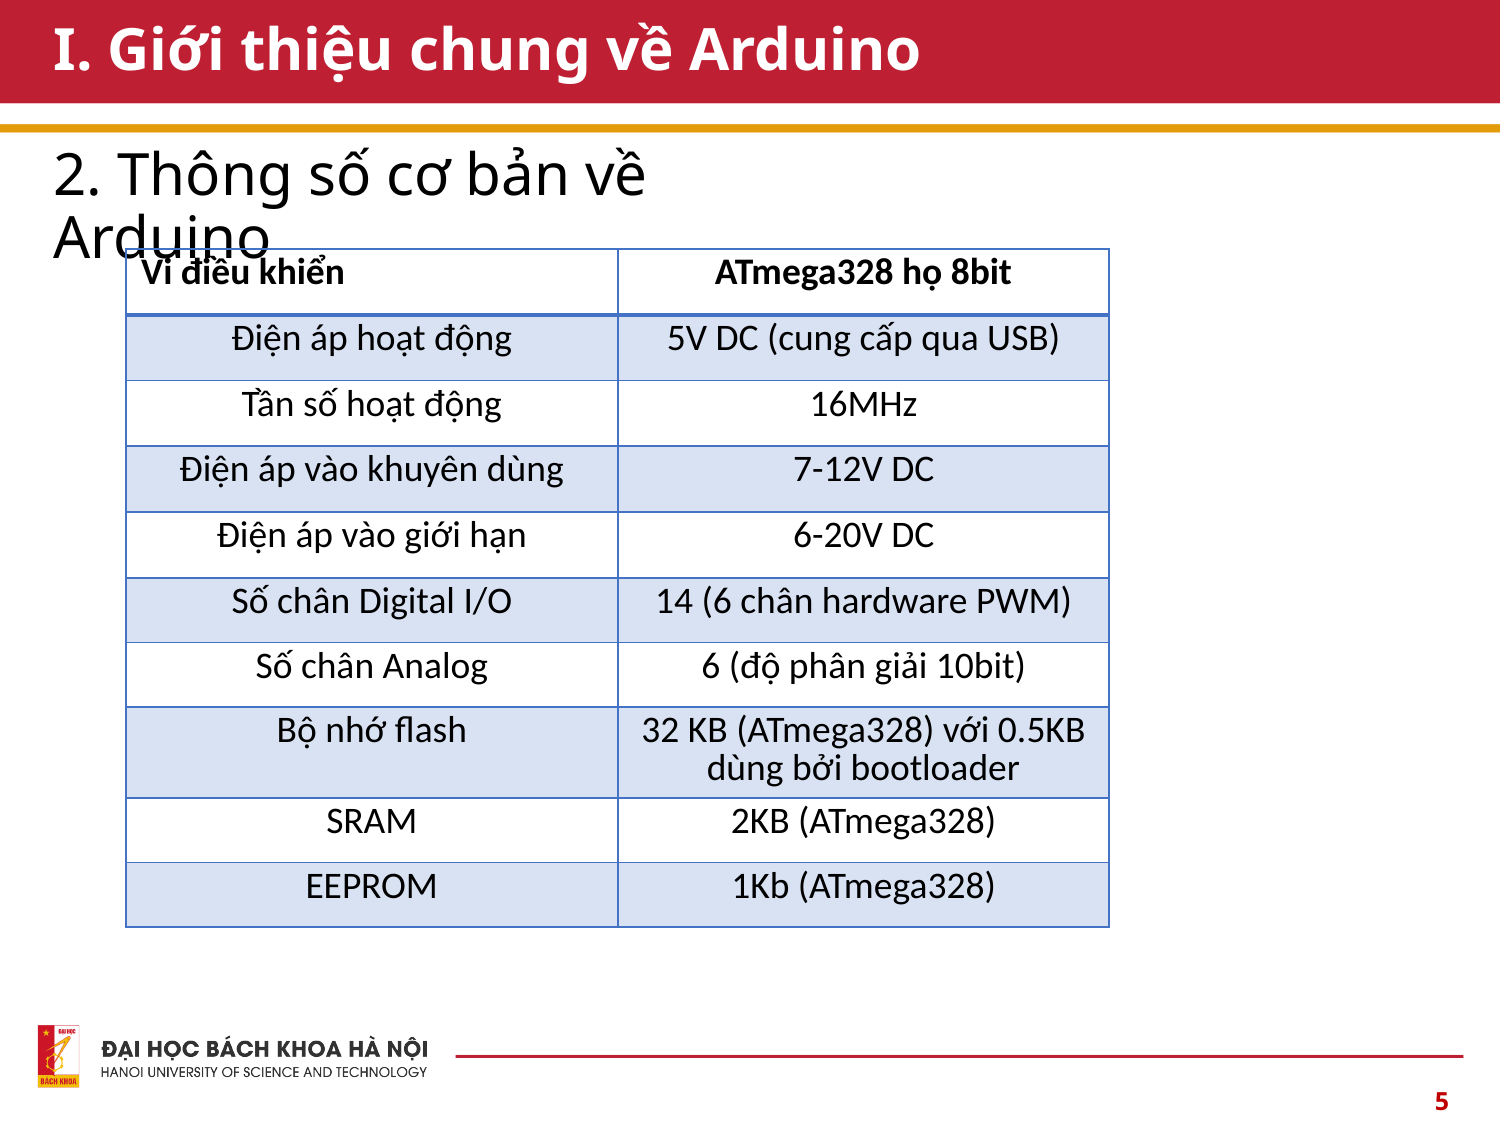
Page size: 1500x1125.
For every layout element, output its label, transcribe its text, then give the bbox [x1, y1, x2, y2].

table_cell EEPROM [127, 863, 617, 926]
table_cell Điện áp vào khuyên dùng [127, 447, 617, 511]
table_cell 32 KB (ATmega328) với 0.5KB dùng bởi bootloader [619, 708, 1108, 797]
table_cell Số chân Digital I/O [127, 579, 617, 642]
table_cell 16MHz [619, 381, 1108, 445]
list 2. Thông số cơ bản về Arduino [38, 138, 876, 213]
table_cell 1Kb (ATmega328) [619, 863, 1108, 926]
table_cell Điện áp hoạt động [127, 317, 617, 380]
table_cell 14 (6 chân hardware PWM) [619, 579, 1108, 642]
table_cell 5V DC (cung cấp qua USB) [619, 317, 1108, 380]
table_cell Điện áp vào giới hạn [127, 513, 617, 577]
title I. Giới thiệu chung về Arduino [38, 12, 1462, 87]
table_header ATmega328 họ 8bit [619, 250, 1108, 313]
table_cell 7-12V DC [619, 447, 1108, 511]
table_cell Tần số hoạt động [127, 381, 617, 445]
table_cell SRAM [127, 799, 617, 862]
table_cell 6-20V DC [619, 513, 1108, 577]
table_header Vi điều khiển [127, 250, 617, 313]
picture [0, 0, 1500, 1125]
table_cell 2KB (ATmega328) [619, 799, 1108, 862]
table_cell 6 (độ phân giải 10bit) [619, 643, 1108, 706]
slide_number 5 [1126, 1078, 1464, 1125]
table_cell Bộ nhớ flash [127, 708, 617, 797]
table_cell Số chân Analog [127, 643, 617, 706]
